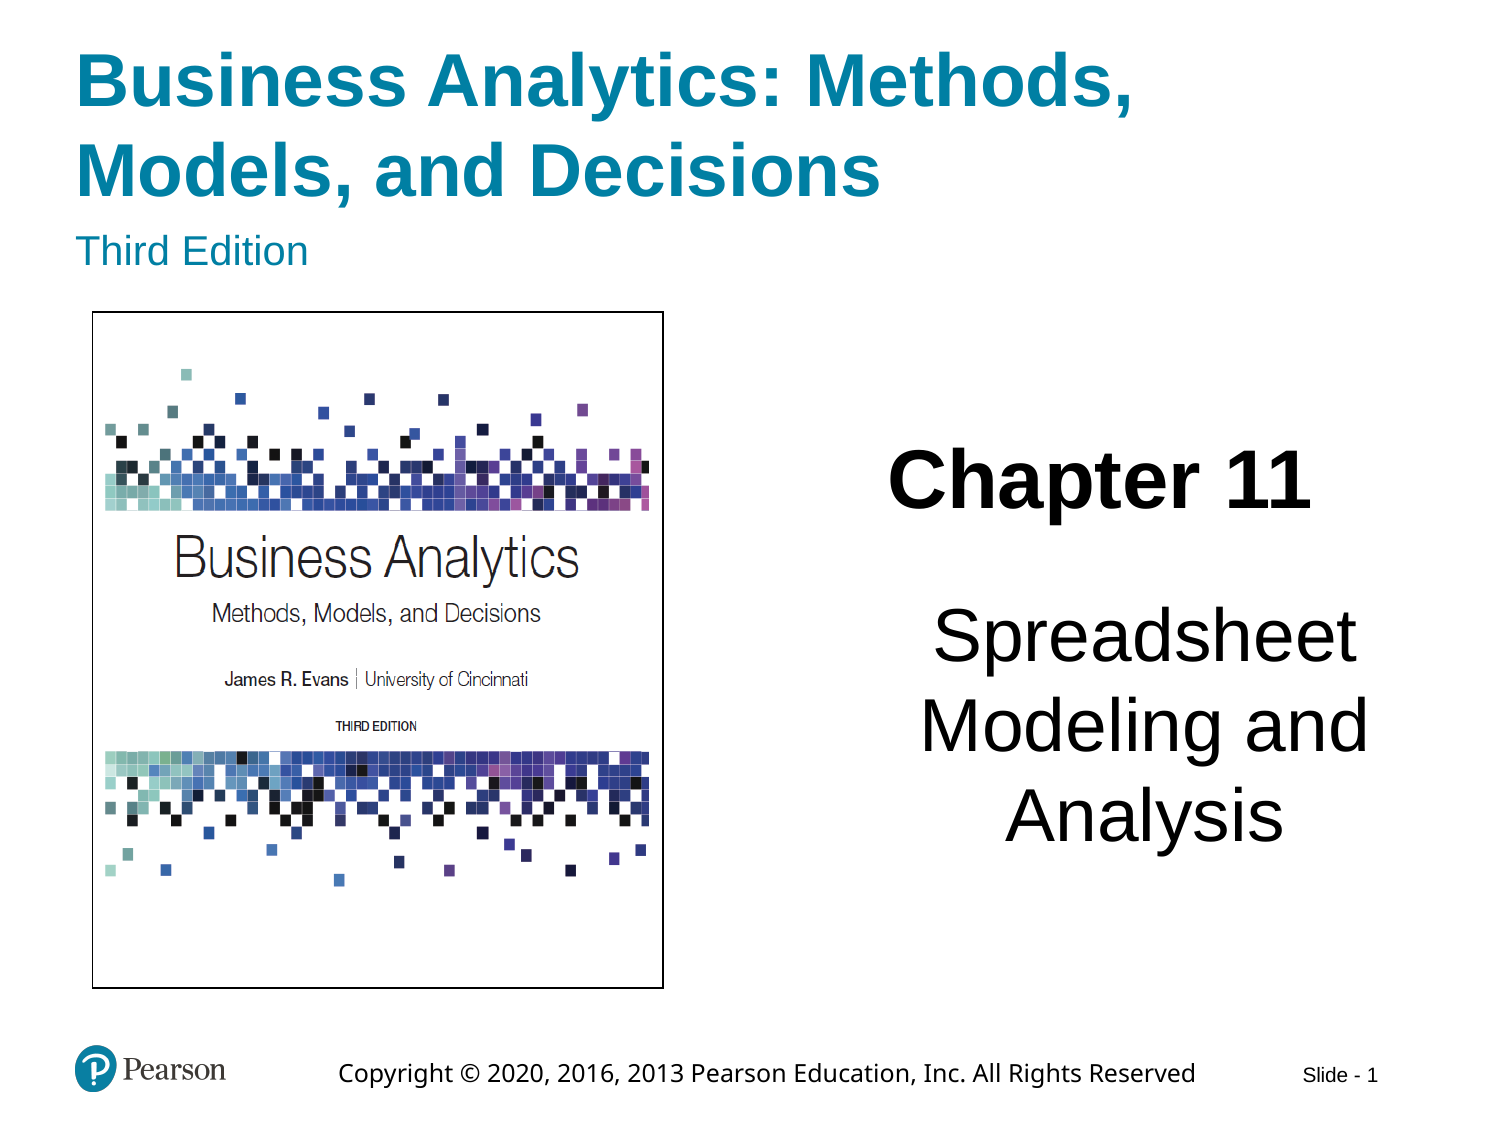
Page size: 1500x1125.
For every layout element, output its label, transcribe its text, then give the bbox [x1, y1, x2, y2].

title Business Analytics: Methods, Models, and Decisions [75, 31, 1427, 214]
picture [75, 1045, 90, 1061]
list Chapter 11 [800, 399, 1400, 525]
list Third Edition [75, 224, 388, 288]
list Spreadsheet Modeling and Analysis [848, 579, 1442, 857]
picture [83, 1054, 109, 1079]
list Copyright © 2020, 2016, 2013 Pearson Education, Inc. All Rights Reserved [277, 1057, 1259, 1101]
picture [101, 1045, 226, 1092]
picture [92, 312, 663, 988]
picture [75, 1078, 86, 1092]
